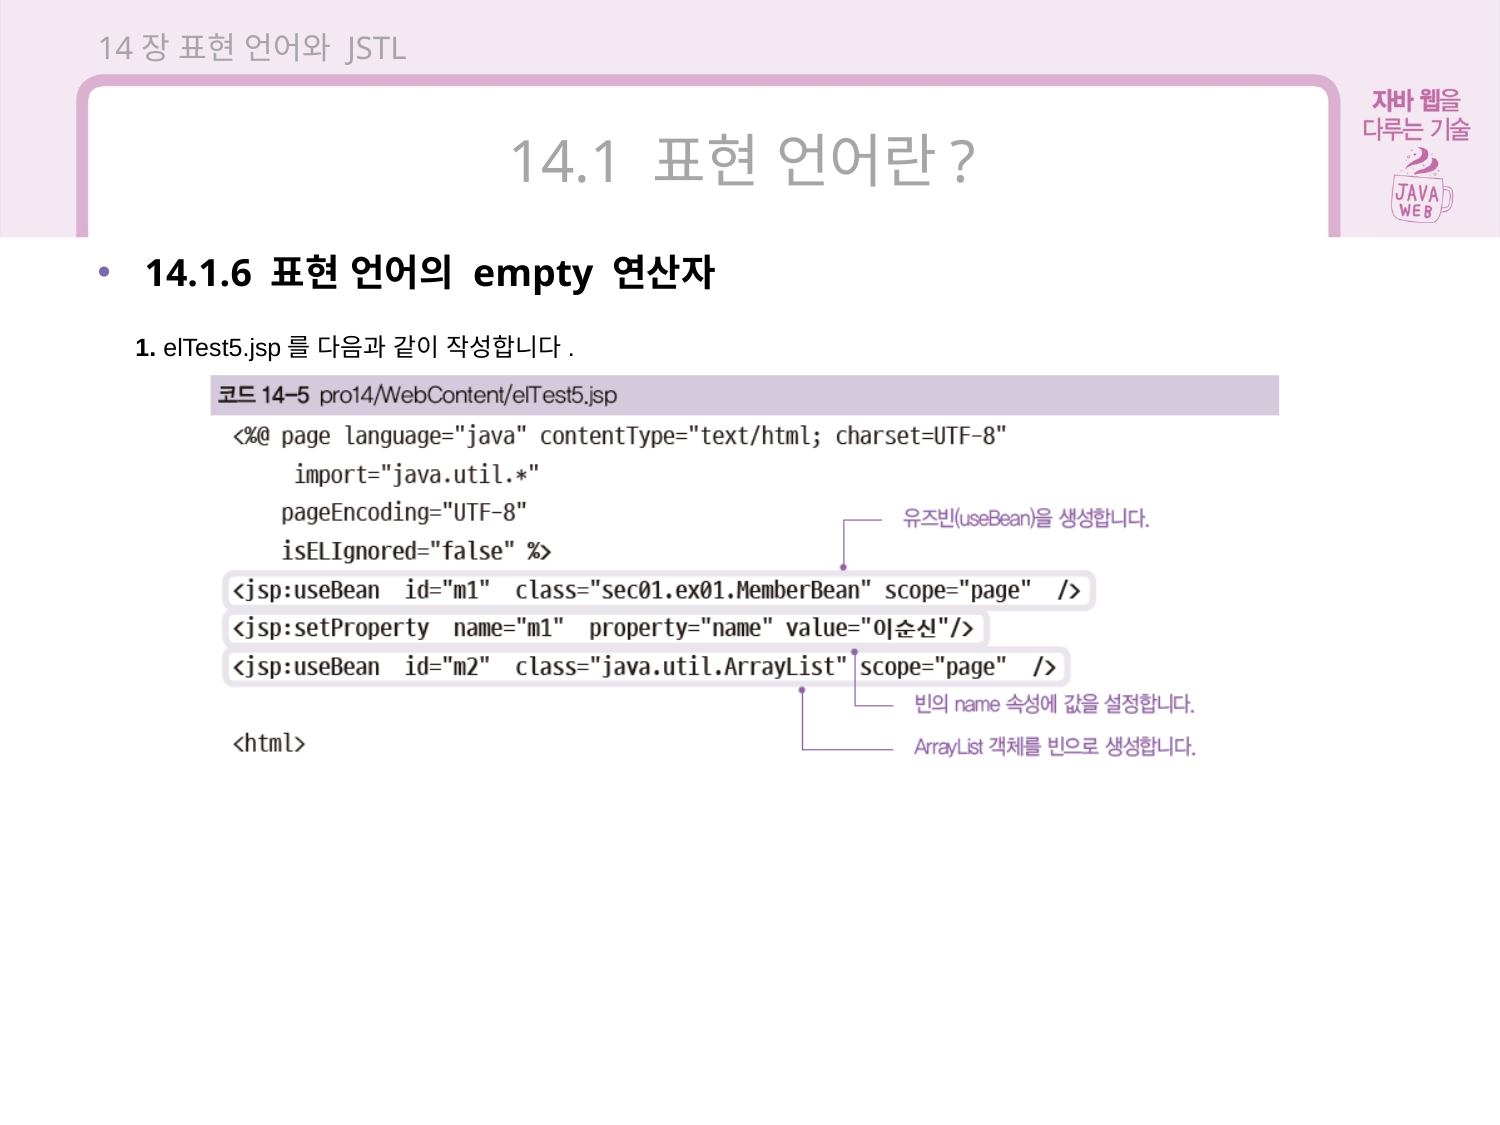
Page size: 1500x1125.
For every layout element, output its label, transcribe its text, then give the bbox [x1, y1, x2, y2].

text_box 14장 표현 언어와 JSTL [82, 0, 1133, 74]
text_box 14.1 표현 언어란? [217, 117, 1268, 202]
text_box 1. elTest5.jsp를 다음과 같이 작성합니다. [120, 323, 1352, 369]
picture [0, 0, 1500, 1125]
text_box 14.1.6 표현 언어의 empty 연산자 [82, 218, 1402, 302]
